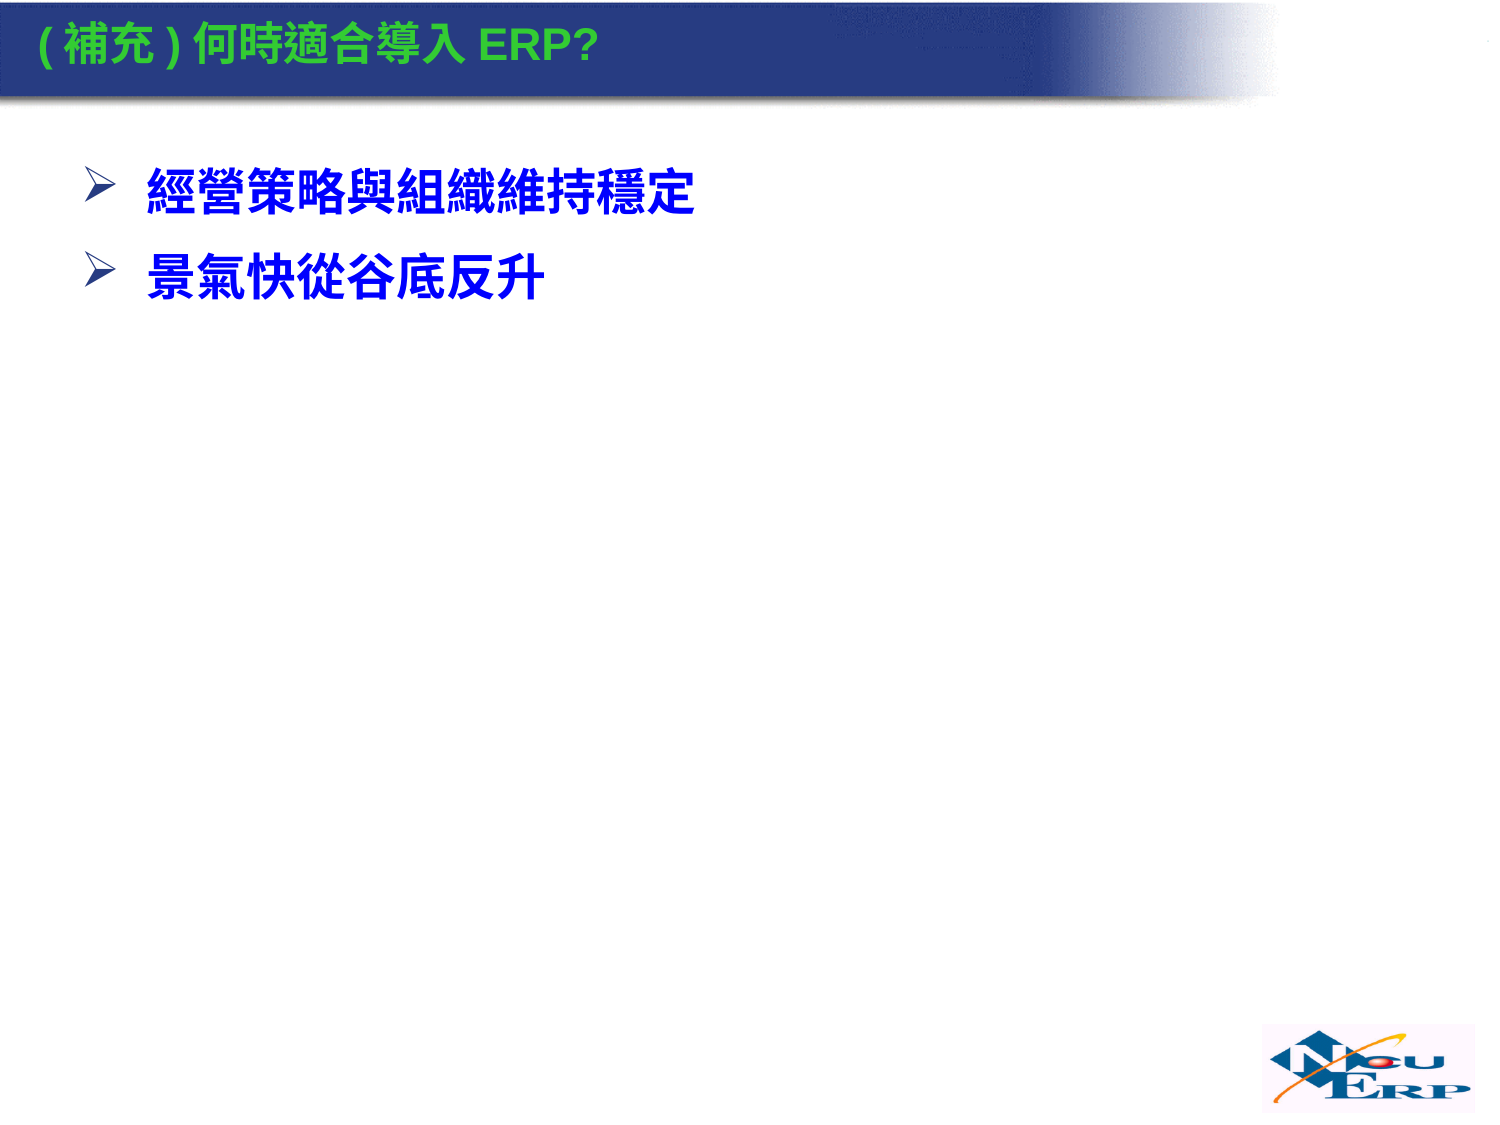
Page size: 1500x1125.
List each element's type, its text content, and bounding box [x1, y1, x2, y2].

list 經營策略與組織維持穩定 景氣快從谷底反升 [80, 160, 1381, 856]
title (補充)何時適合導入ERP? [37, 0, 1163, 93]
picture [0, 0, 1500, 114]
picture [1262, 1024, 1475, 1113]
